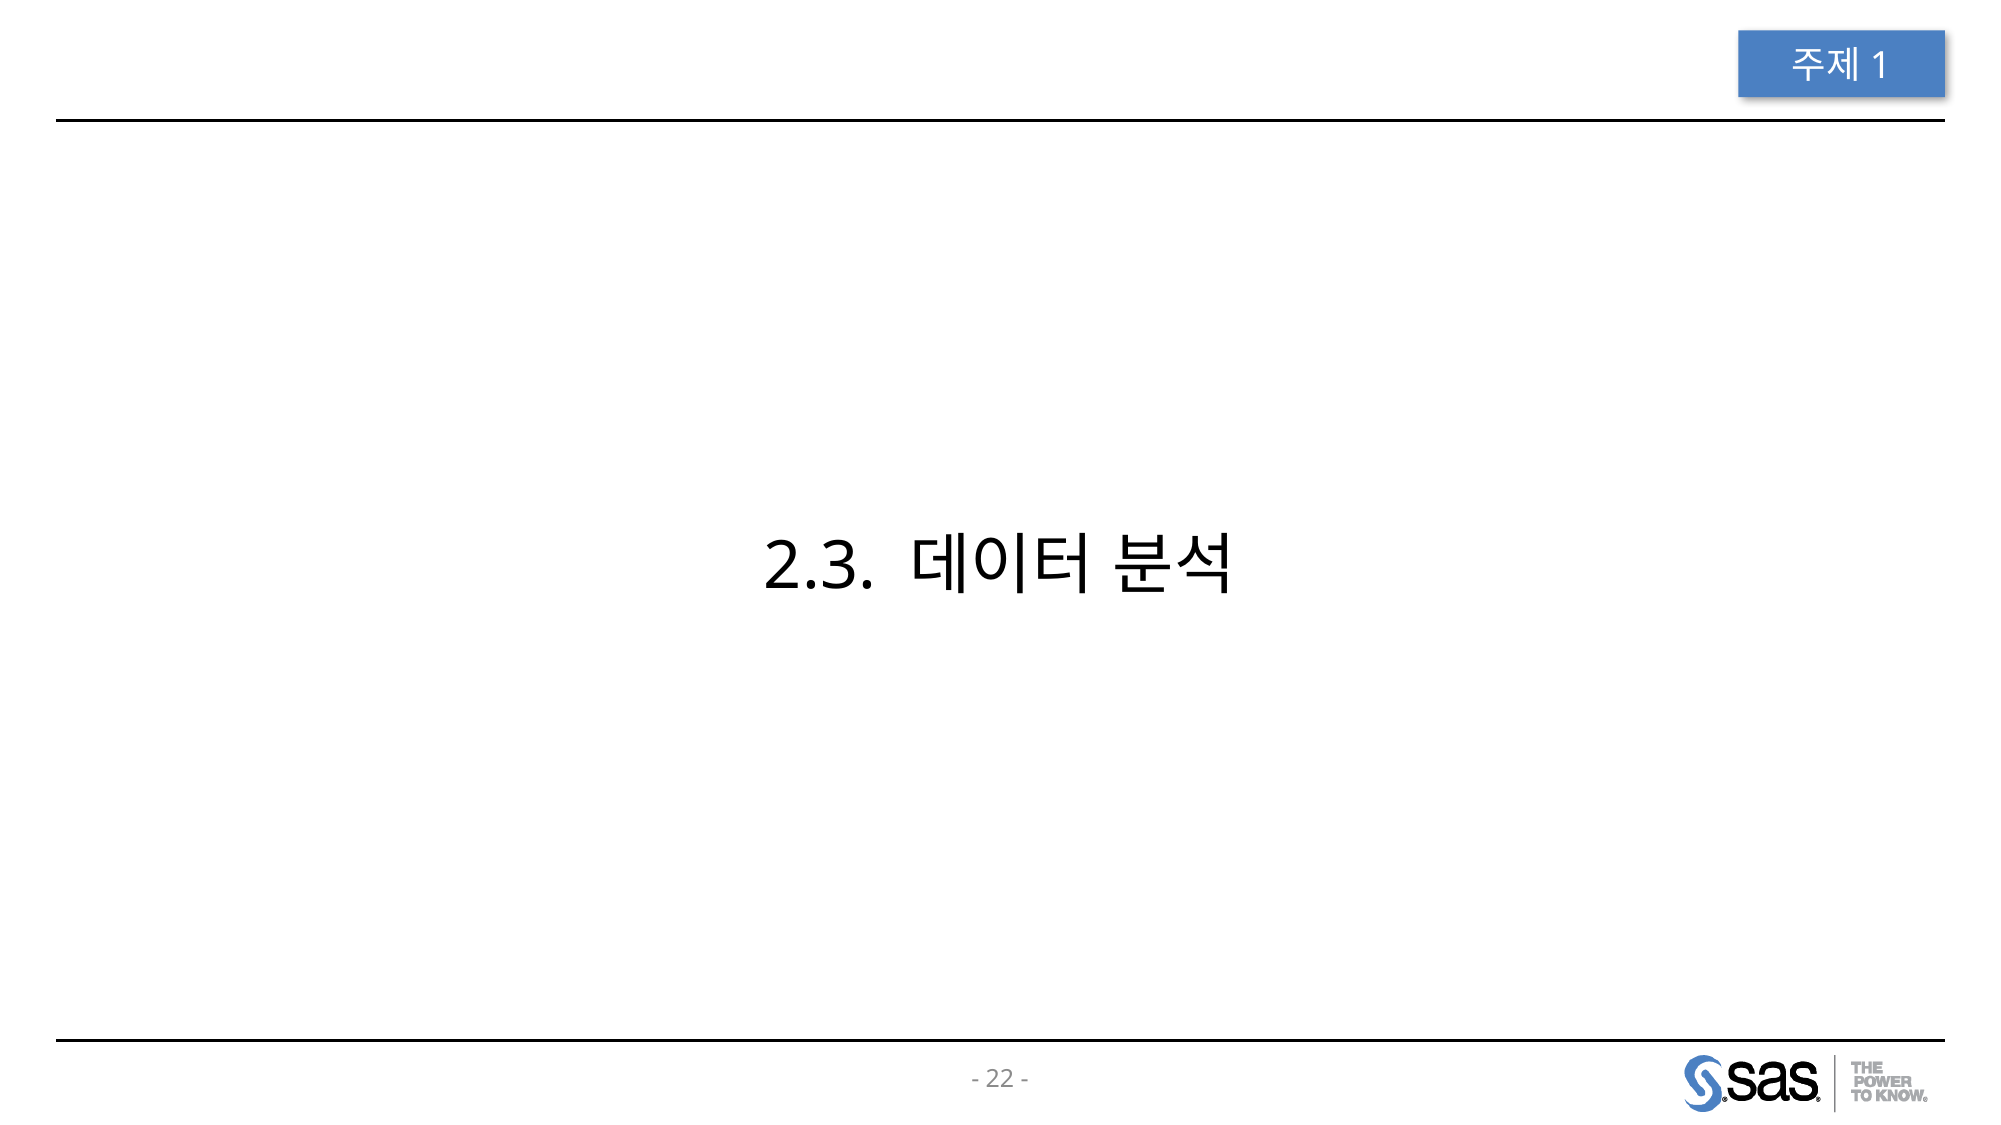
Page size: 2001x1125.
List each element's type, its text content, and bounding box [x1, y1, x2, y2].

slide_number - 22 - [774, 1049, 1225, 1110]
picture [1642, 1024, 1975, 1125]
text_box 2.3. 데이터 분석 [610, 514, 1390, 610]
text_box 주제1 [1737, 29, 1946, 98]
